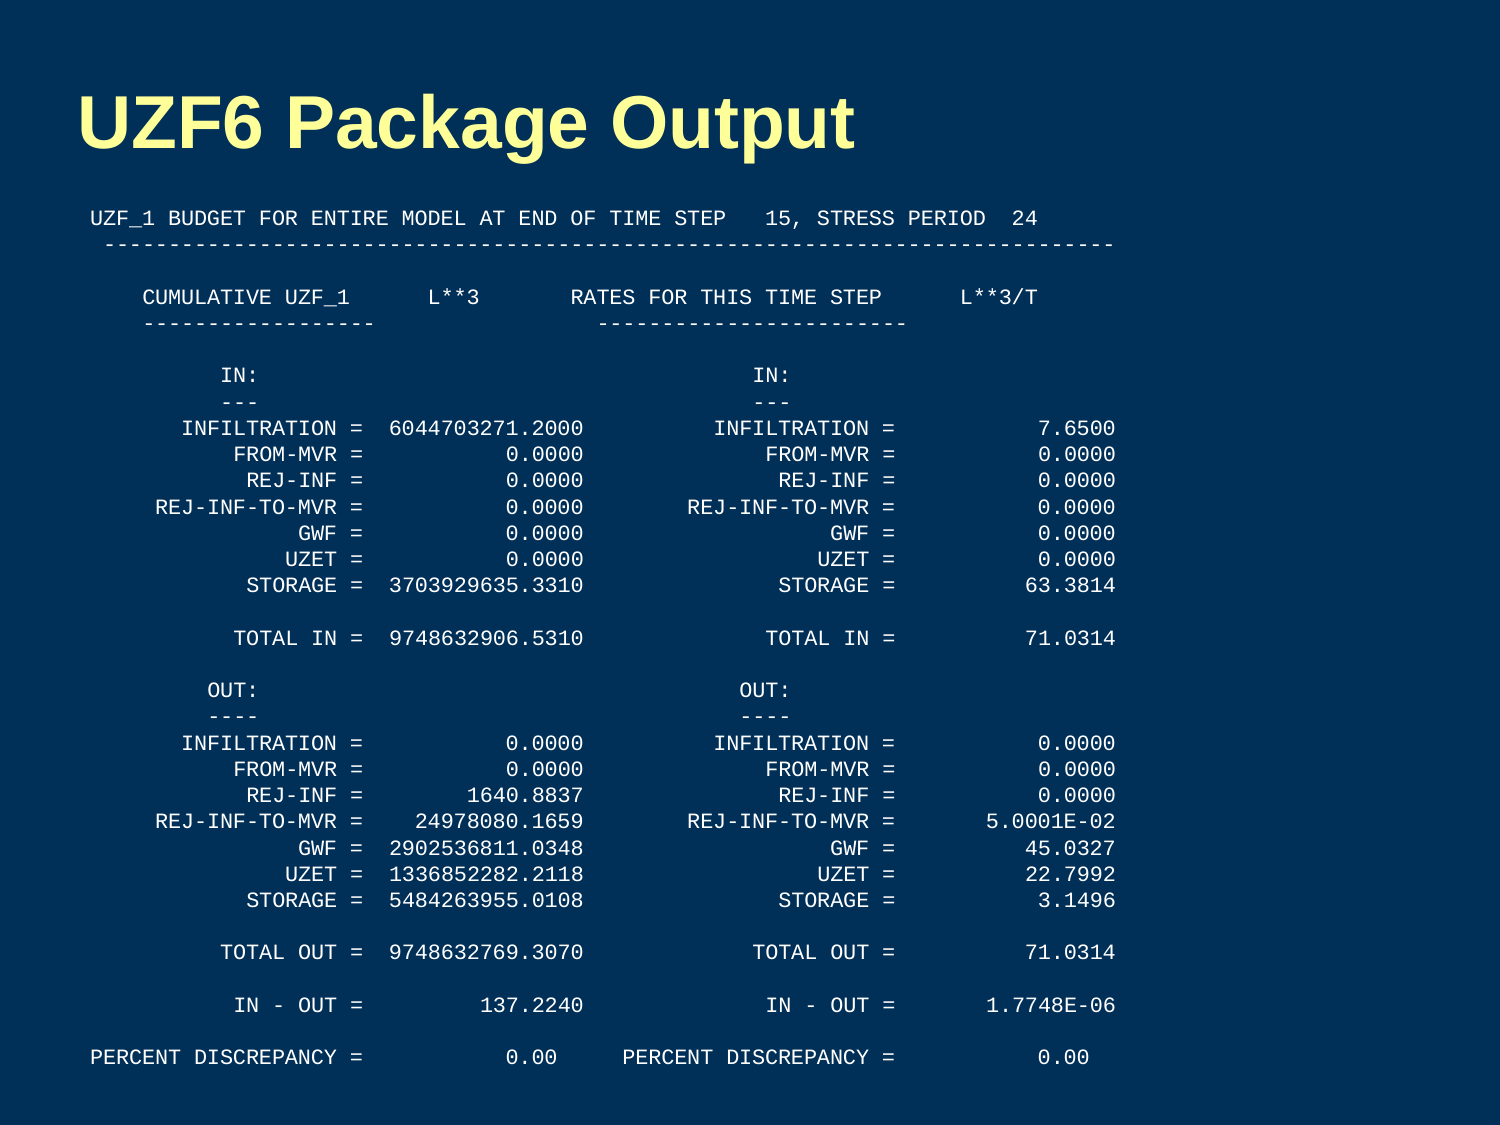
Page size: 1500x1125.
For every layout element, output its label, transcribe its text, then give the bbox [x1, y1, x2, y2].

title UZF6 Package Output [62, 24, 1425, 196]
text_box [24, 962, 350, 1113]
text_box UZF_1 BUDGET FOR ENTIRE MODEL AT END OF TIME STEP 15, STRESS PERIOD 24 ------------------------------------------------------------------------------ CUMULATIVE UZF_1 L**3 RATES FOR THIS TIME STEP L**3/T ------------------ ------------------------ IN: IN: --- --- INFILTRATION = 6044703271.2000 INFILTRATION = 7.6500 FROM-MVR = 0.0000 FROM-MVR = 0.0000 REJ-INF = 0.0000 REJ-INF = 0.0000 REJ-INF-TO-MVR = 0.0000 REJ-INF-TO-MVR = 0.0000 GWF = 0.0000 GWF = 0.0000 UZET = 0.0000 UZET = 0.0000 STORAGE = 3703929635.3310 STORAGE = 63.3814 TOTAL IN = 9748632906.5310 TOTAL IN = 71.0314 OUT: OUT: ---- ---- INFILTRATION = 0.0000 INFILTRATION = 0.0000 FROM-MVR = 0.0000 FROM-MVR = 0.0000 REJ-INF = 1640.8837 REJ-INF = 0.0000 REJ-INF-TO-MVR = 24978080.1659 REJ-INF-TO-MVR = 5.0001E-02 GWF = 2902536811.0348 GWF = 45.0327 UZET = 1336852282.2118 UZET = 22.7992 STORAGE = 5484263955.0108 STORAGE = 3.1496 TOTAL OUT = 9748632769.3070 TOTAL OUT = 71.0314 IN - OUT = 137.2240 IN - OUT = 1.7748E-06 PERCENT DISCREPANCY = 0.00 PERCENT DISCREPANCY = 0.00 [62, 196, 1438, 1077]
